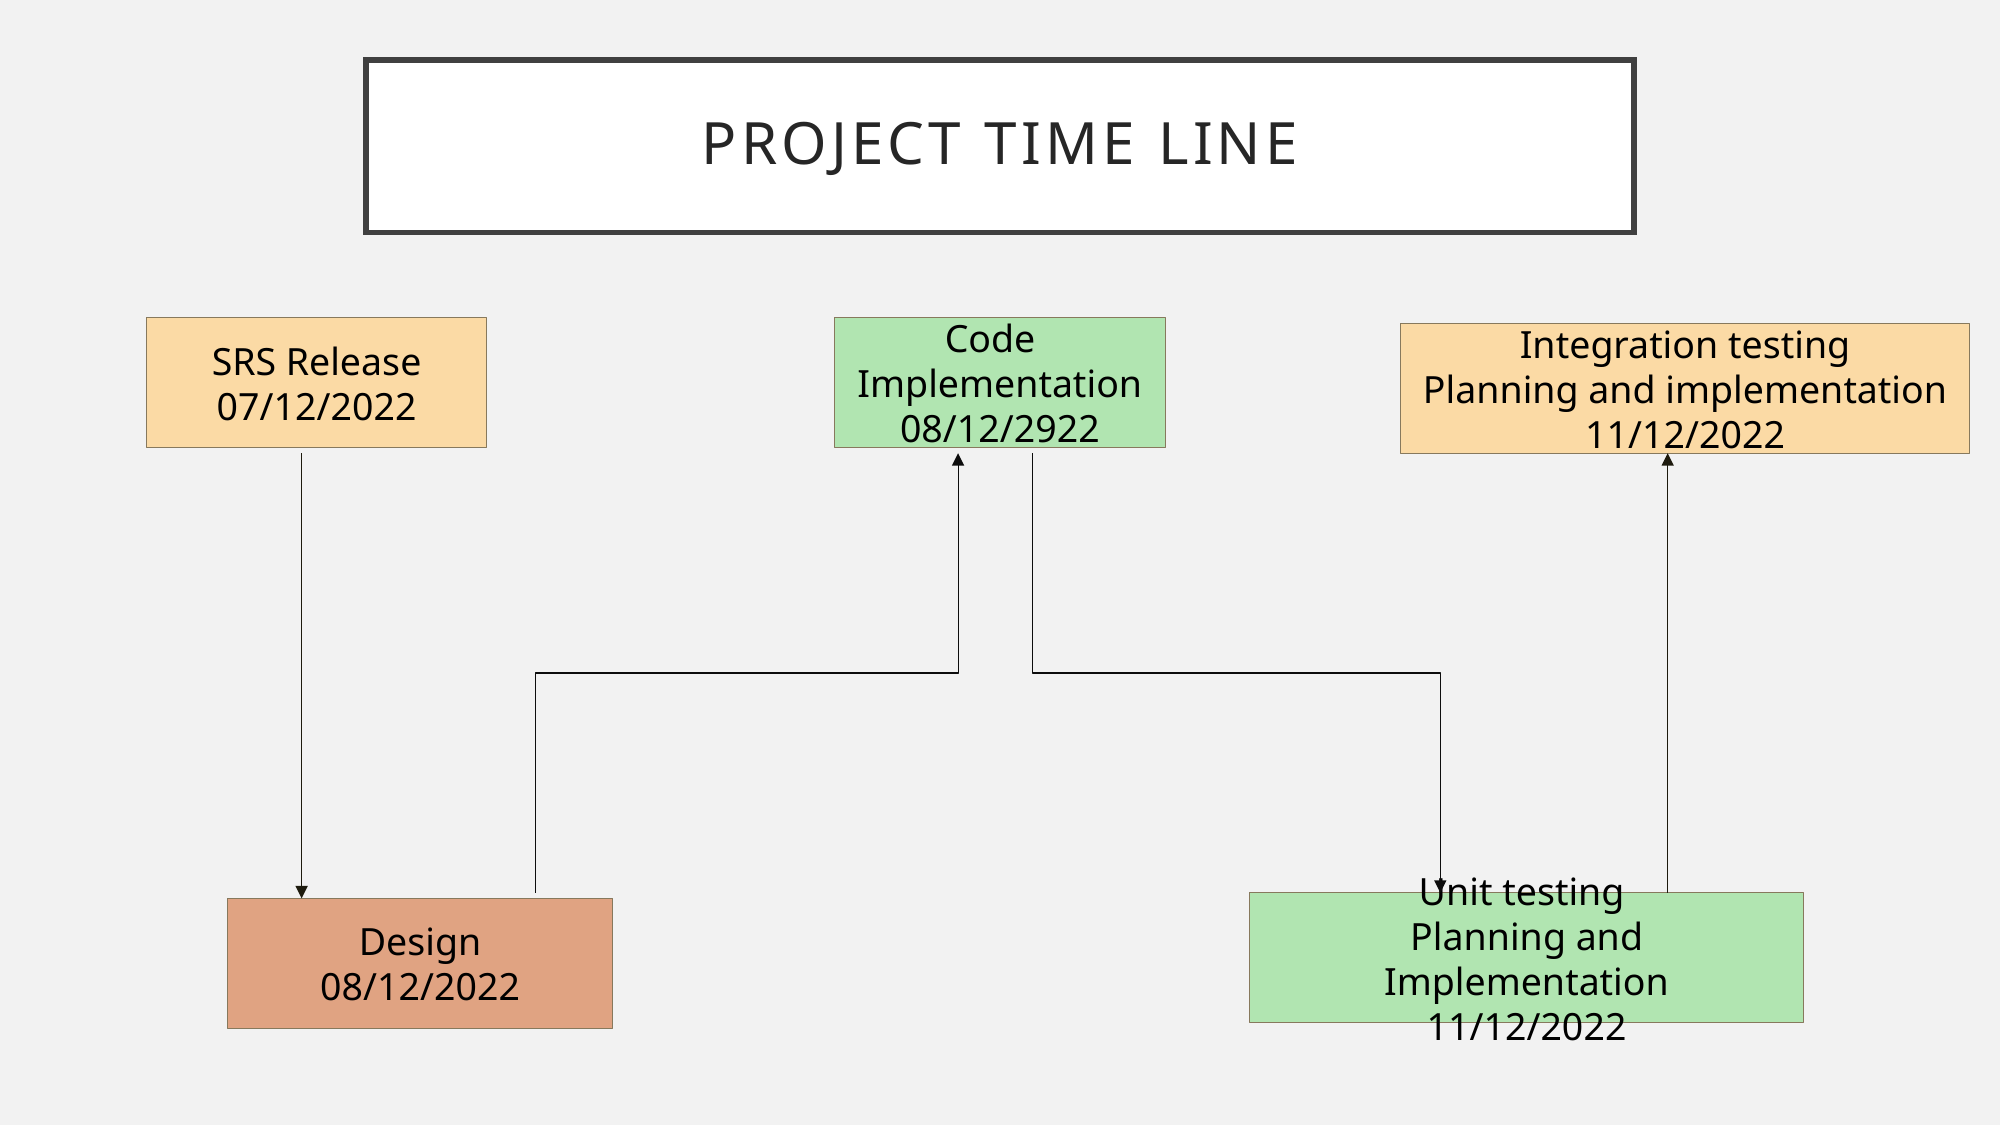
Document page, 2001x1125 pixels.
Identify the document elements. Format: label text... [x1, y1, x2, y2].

text_box Unit testing Planning and Implementation 11/12/2022 [1249, 892, 1804, 1023]
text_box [1016, 468, 1456, 877]
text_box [527, 461, 967, 885]
text_box Code Implementation 08/12/2922 [834, 317, 1166, 448]
text_box SRS Release 07/12/2022 [146, 317, 487, 448]
text_box Integration testing Planning and implementation 11/12/2022 [1400, 323, 1970, 454]
title Project Time Line [363, 57, 1637, 235]
text_box Design 08/12/2022 [227, 898, 613, 1029]
